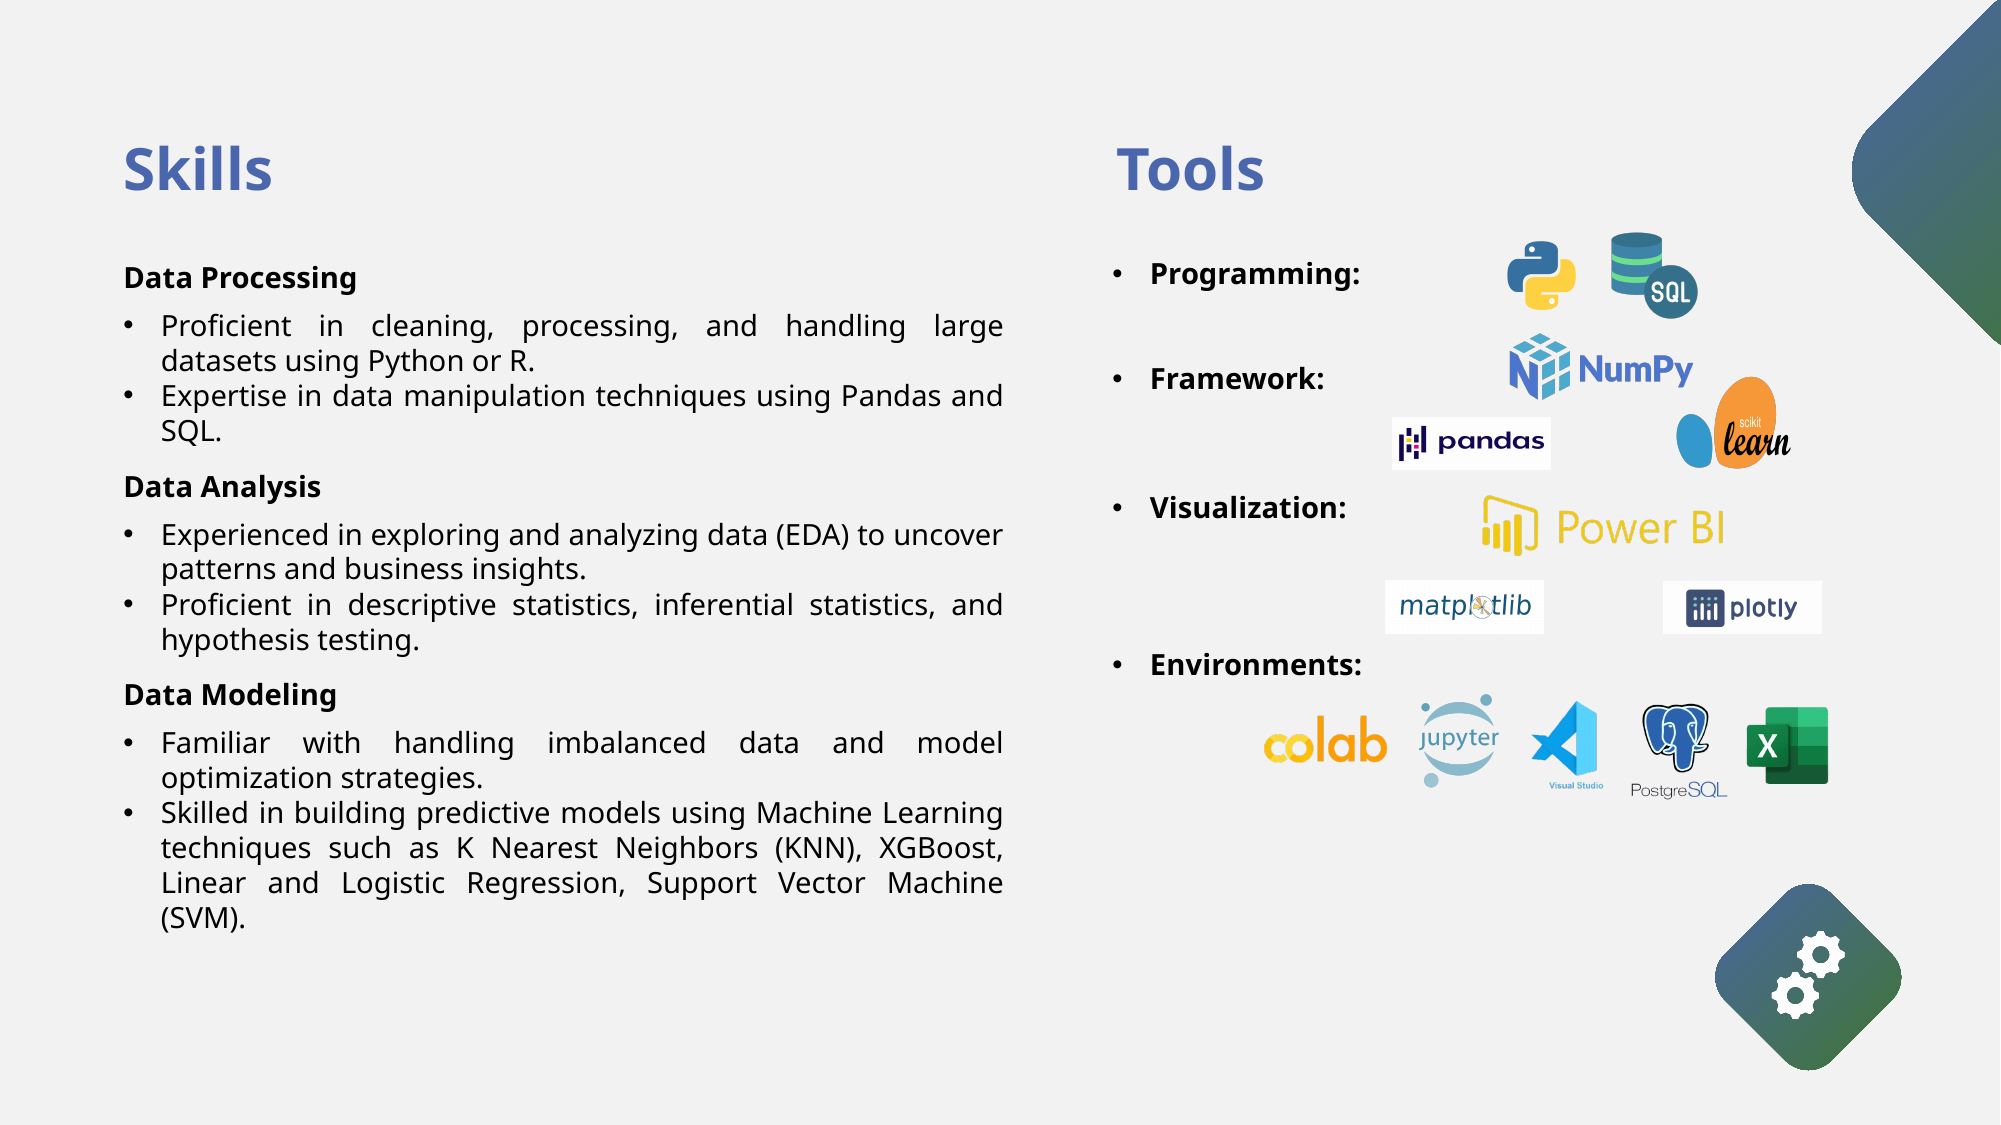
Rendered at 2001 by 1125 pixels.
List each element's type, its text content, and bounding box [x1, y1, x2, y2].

text_box Data Processing Proficient in cleaning, processing, and handling large datasets using Python or R. Expertise in data manipulation techniques using Pandas and SQL. Data Analysis Experienced in exploring and analyzing data (EDA) to uncover patterns and business insights. Proficient in descriptive statistics, inferential statistics, and hypothesis testing. Data Modeling Familiar with handling imbalanced data and model optimization strategies. Skilled in building predictive models using Machine Learning techniques such as K Nearest Neighbors (KNN), XGBoost, Linear and Logistic Regression, Support Vector Machine (SVM). [108, 252, 1020, 978]
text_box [1392, 318, 1793, 474]
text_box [1497, 231, 1699, 316]
text_box Tools [1101, 133, 1905, 252]
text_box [1701, 870, 1915, 1084]
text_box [1385, 491, 1822, 634]
text_box Skills [108, 133, 955, 252]
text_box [1247, 687, 1849, 812]
text_box Programming: Framework: Visualization: Environments: [1097, 252, 1948, 857]
text_box [1852, 0, 2000, 345]
